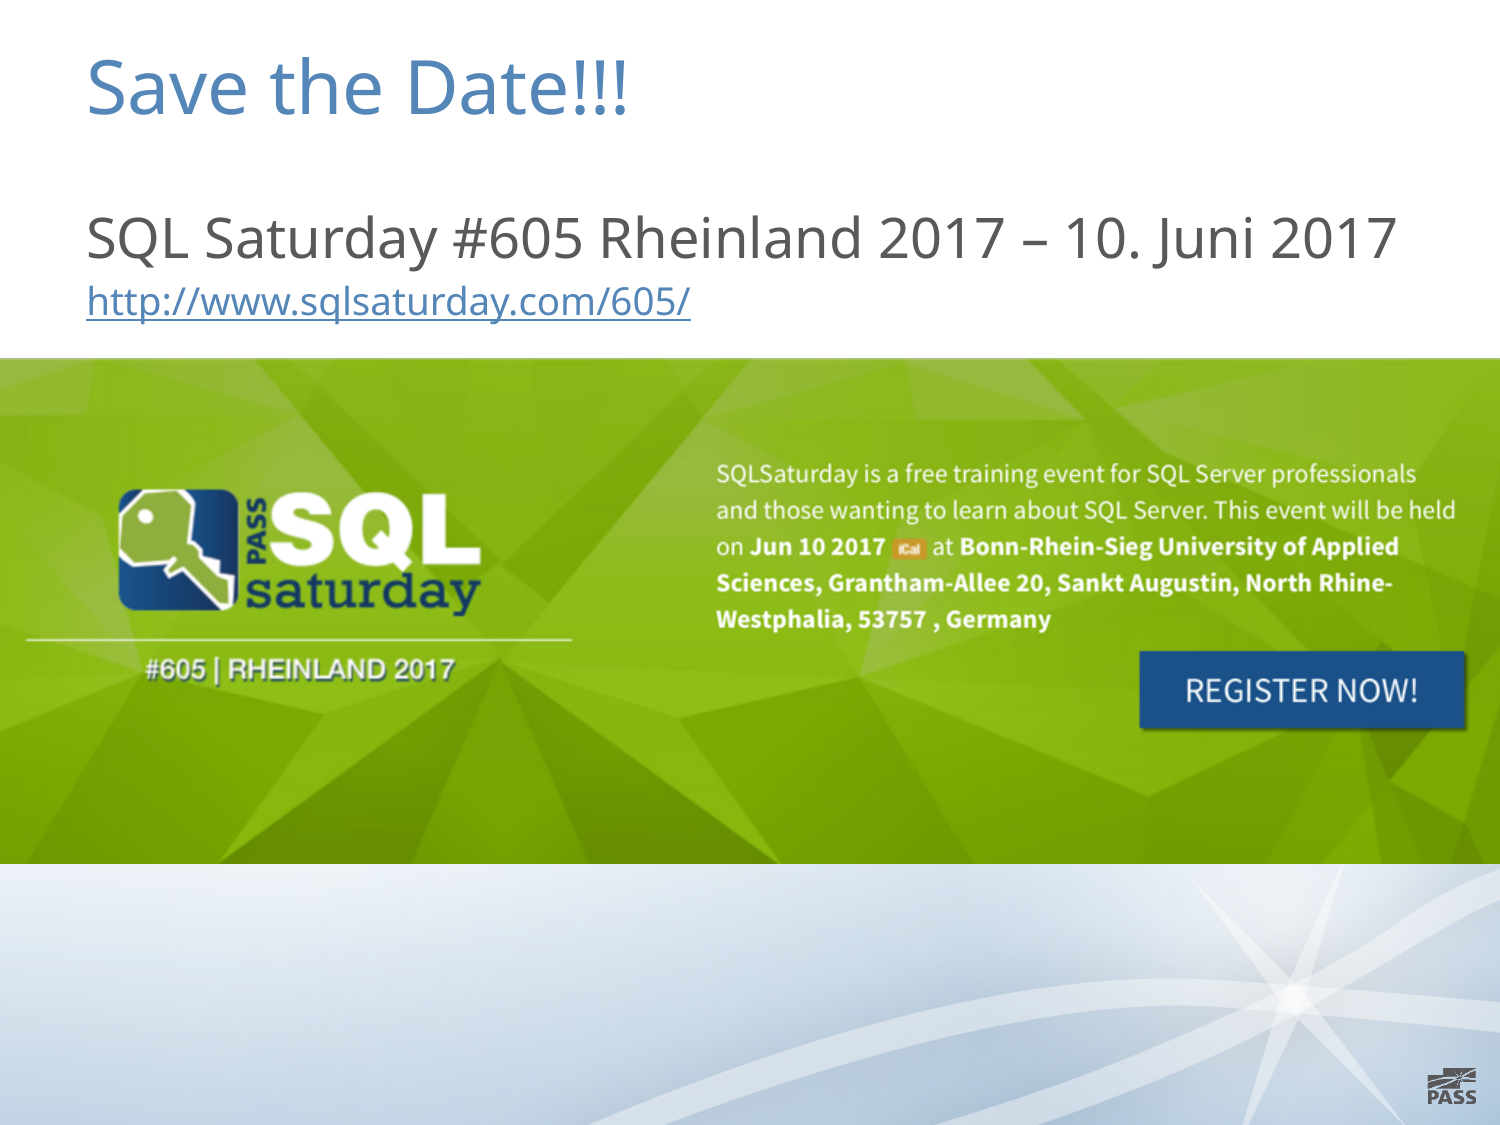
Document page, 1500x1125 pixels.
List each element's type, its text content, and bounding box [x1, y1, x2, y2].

picture [0, 0, 1500, 1125]
title Save the Date!!! [71, 48, 1422, 162]
list SQL Saturday #605 Rheinland 2017 – 10. Juni 2017 http://www.sqlsaturday.com/605/ [71, 194, 1422, 355]
